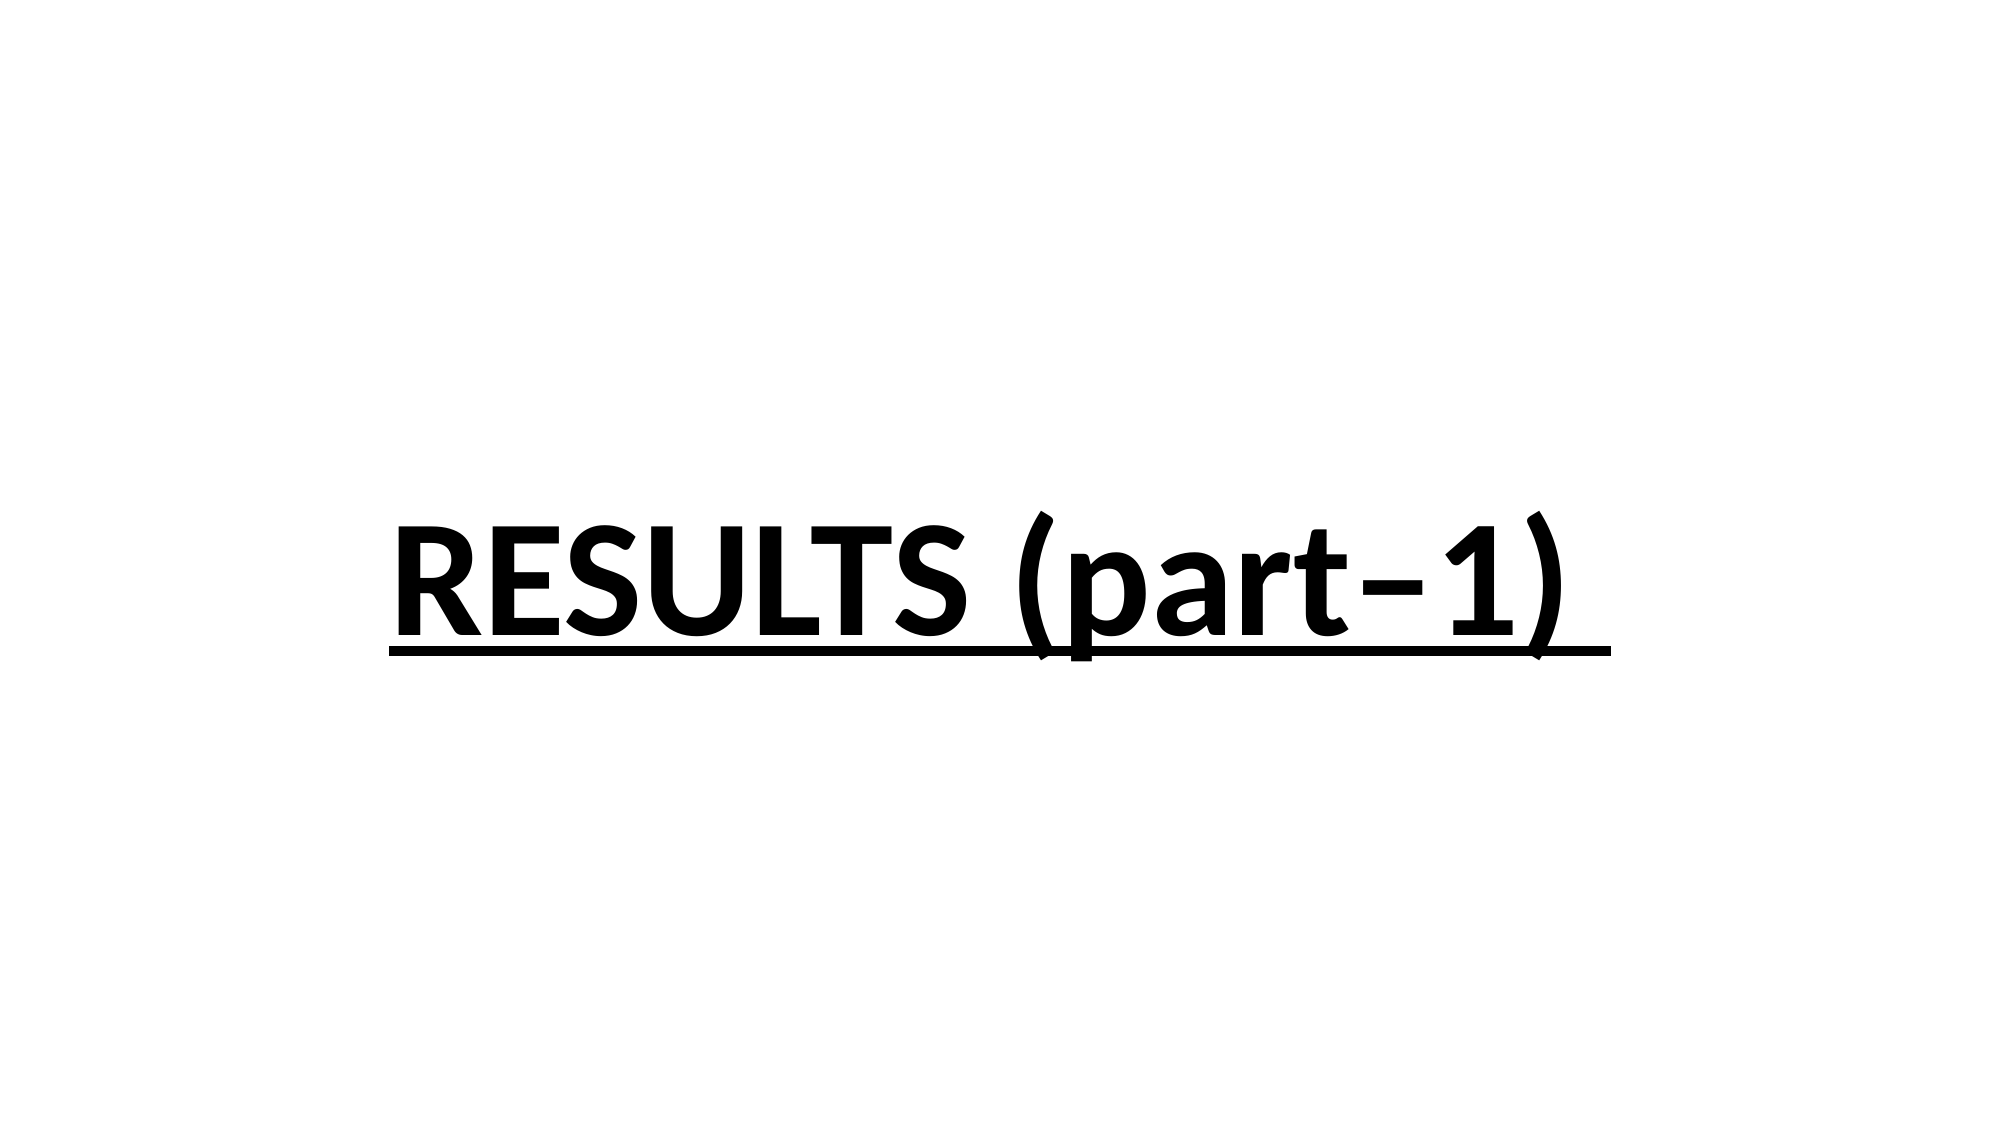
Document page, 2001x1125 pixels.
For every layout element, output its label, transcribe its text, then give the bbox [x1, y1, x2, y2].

title RESULTS (part–1) [18, 352, 1982, 810]
